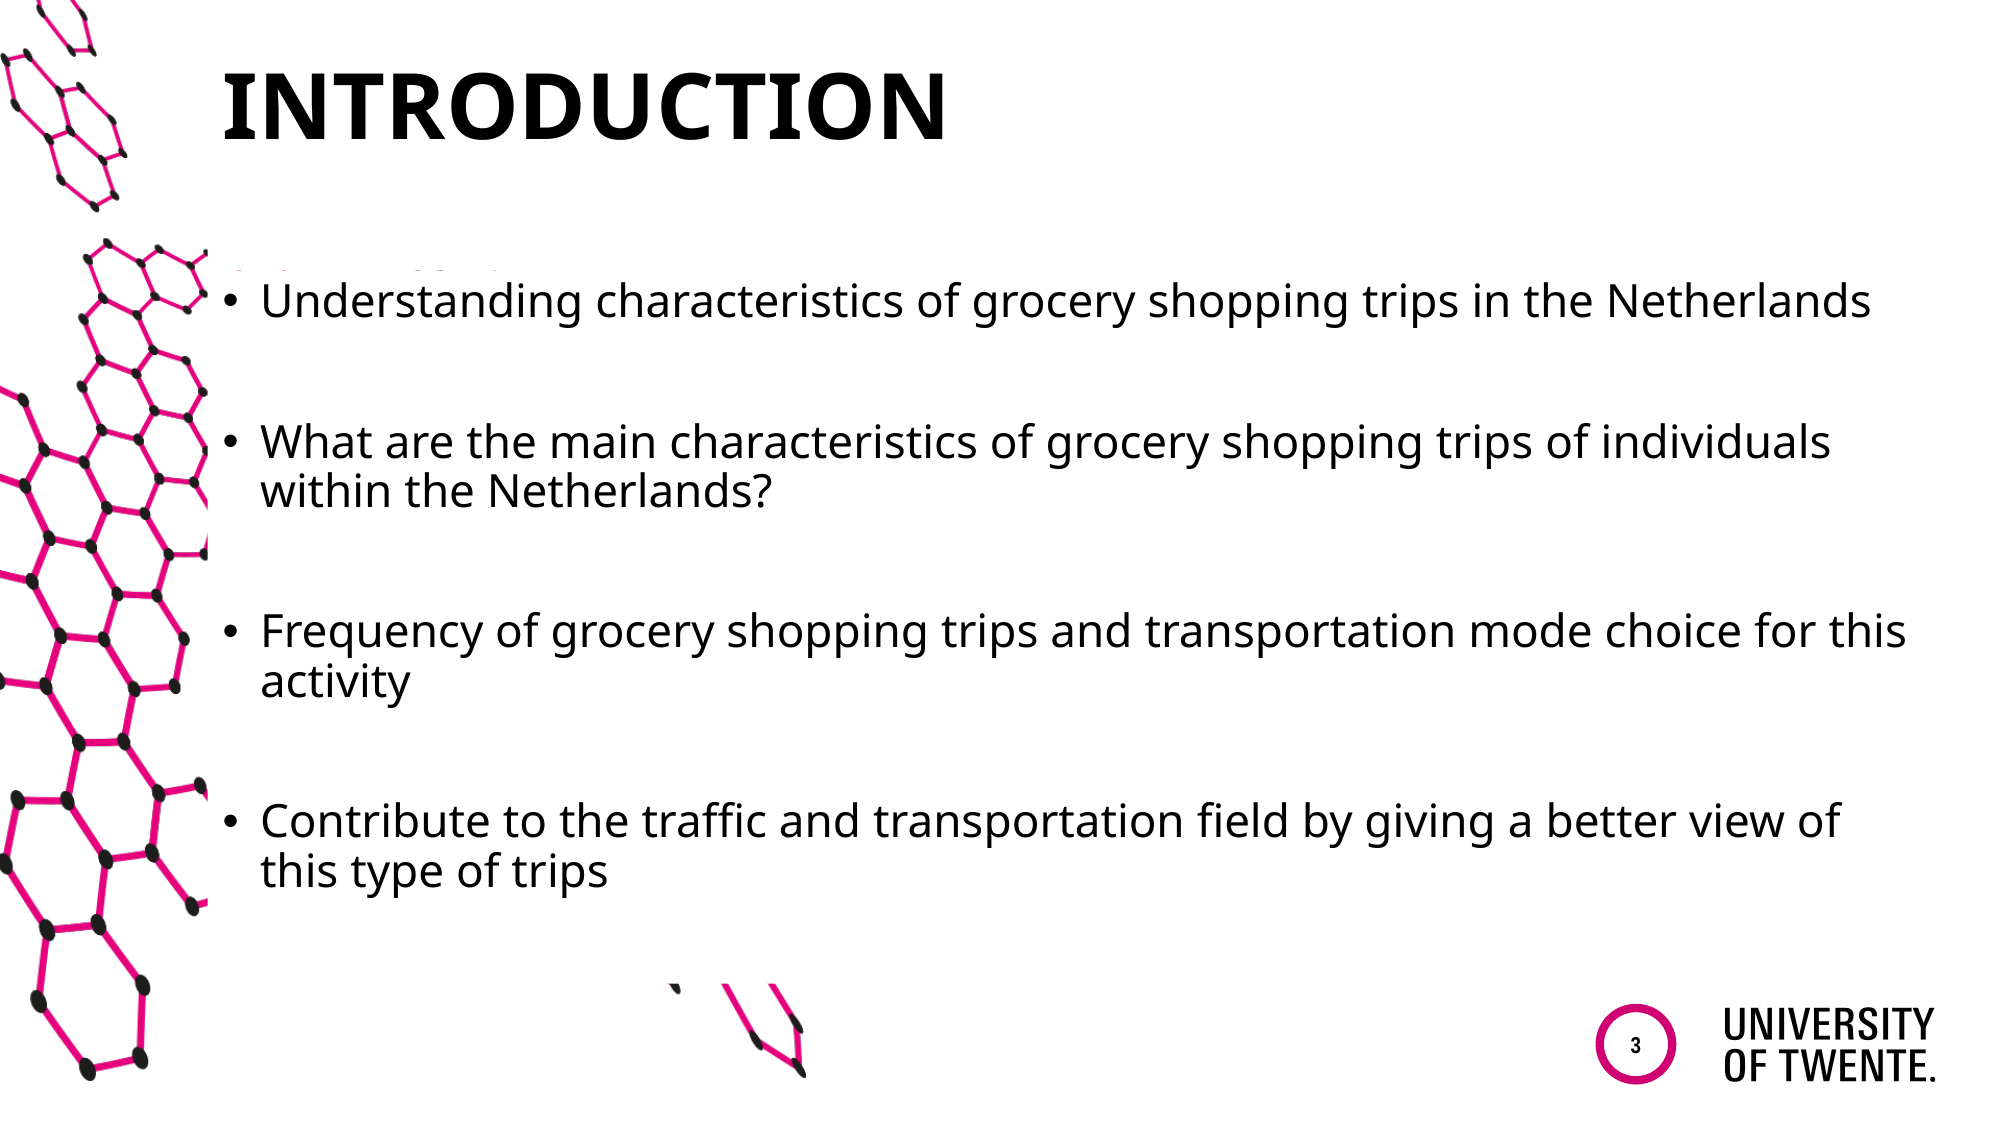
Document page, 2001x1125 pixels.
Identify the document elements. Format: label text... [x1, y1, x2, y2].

slide_number 3 [1595, 1003, 1677, 1085]
picture [1693, 976, 1966, 1113]
list Understanding characteristics of grocery shopping trips in the Netherlands What are the main characteristics of grocery shopping trips of individuals within the Netherlands? Frequency of grocery shopping trips and transportation mode choice for this activity Contribute to the traffic and transportation field by giving a better view of this type of trips [207, 270, 1933, 984]
title INTRODUCTION [207, 53, 1933, 270]
picture [0, 0, 806, 1081]
